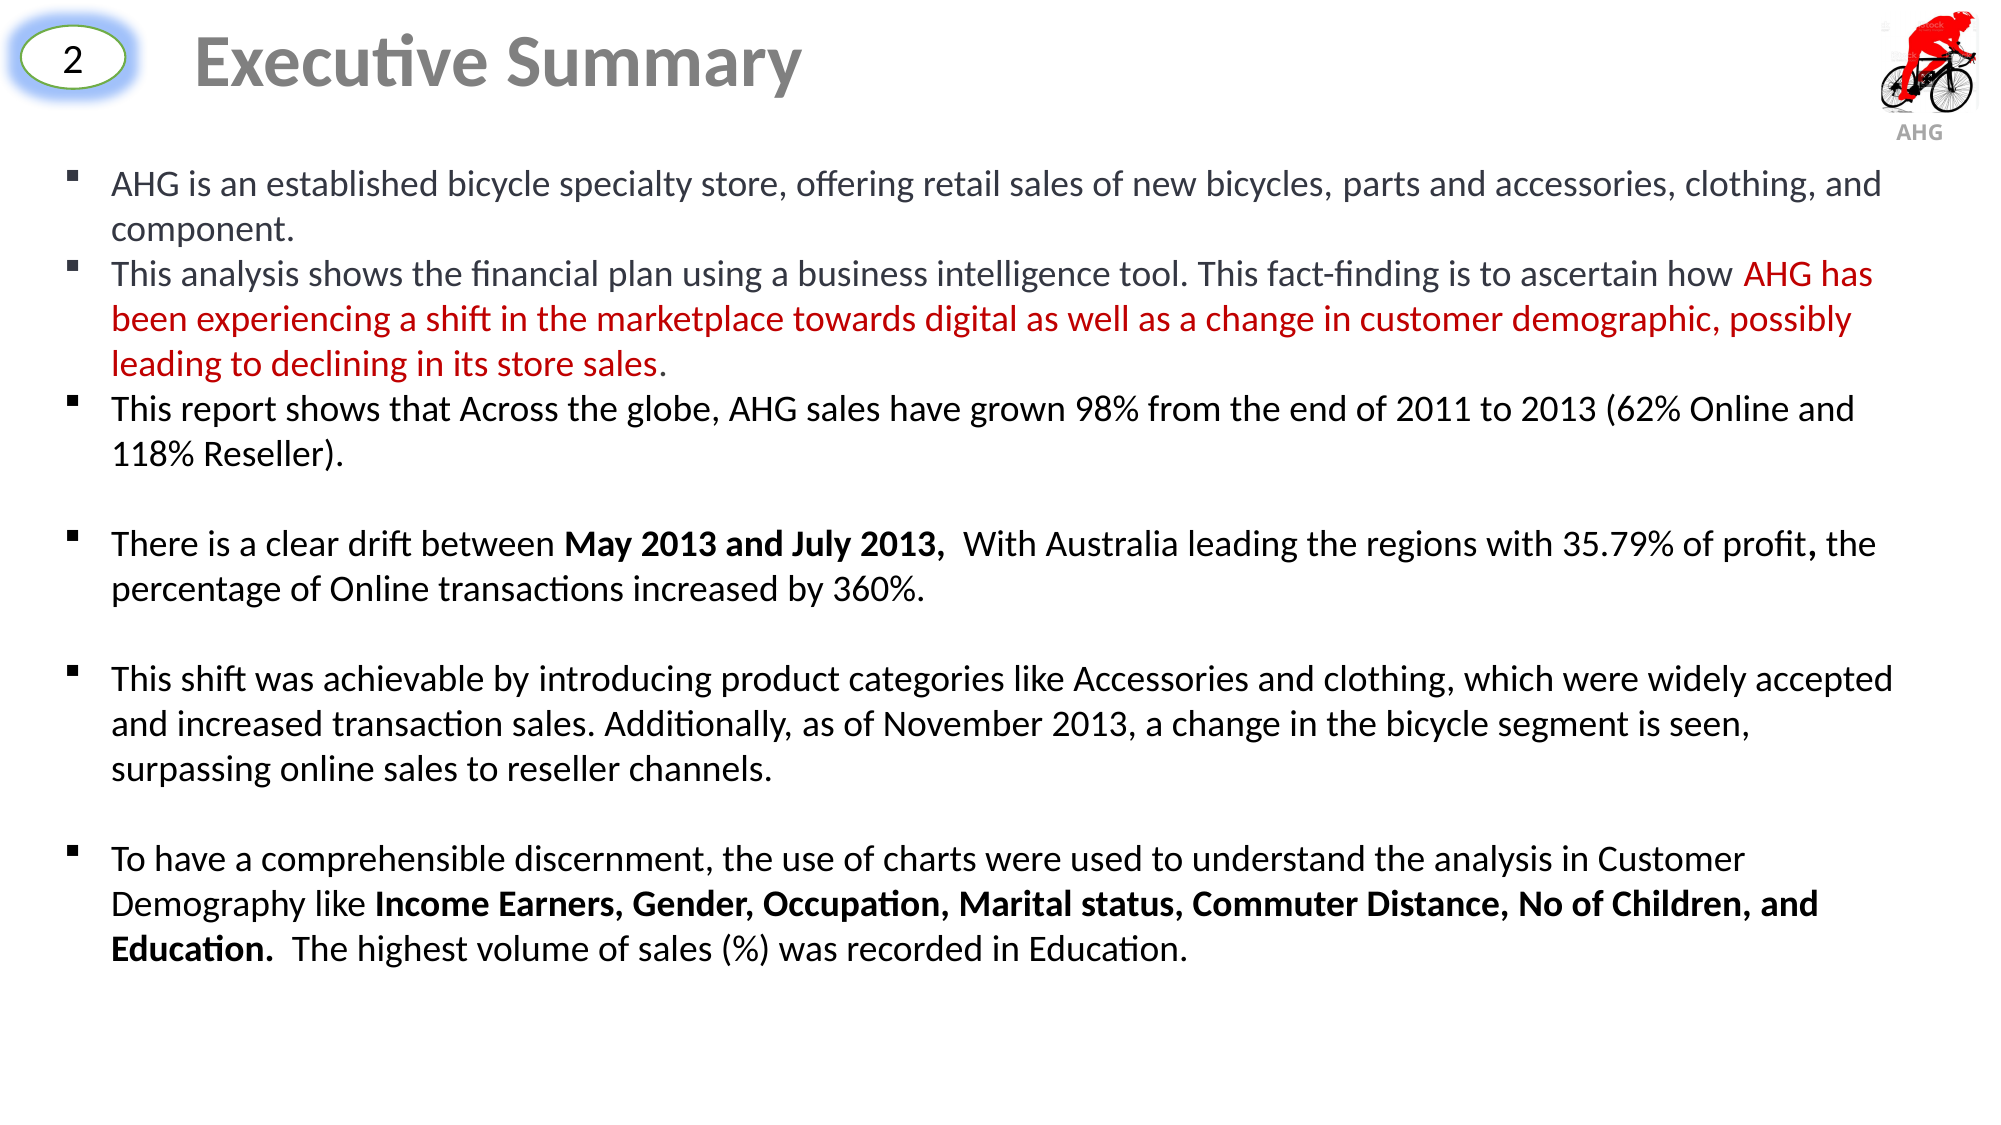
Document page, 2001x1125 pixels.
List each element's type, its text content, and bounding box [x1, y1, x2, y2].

text_box AHG is an established bicycle specialty store, offering retail sales of new bicycles, parts and accessories, clothing, and component. This analysis shows the financial plan using a business intelligence tool. This fact-finding is to ascertain how AHG has been experiencing a shift in the marketplace towards digital as well as a change in customer demographic, possibly leading to declining in its store sales. This report shows that Across the globe, AHG sales have grown 98% from the end of 2011 to 2013 (62% Online and 118% Reseller). There is a clear drift between May 2013 and July 2013, With Australia leading the regions with 35.79% of profit, the percentage of Online transactions increased by 360%. This shift was achievable by introducing product categories like Accessories and clothing, which were widely accepted and increased transaction sales. Additionally, as of November 2013, a change in the bicycle segment is seen, surpassing online sales to reseller channels. To have a comprehensible discernment, the use of charts were used to understand the analysis in Customer Demography like Income Earners, Gender, Occupation, Marital status, Commuter Distance, No of Children, and Education. The highest volume of sales (%) was recorded in Education. [49, 151, 1916, 1112]
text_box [1881, 11, 2000, 155]
text_box Executive Summary [179, 4, 839, 109]
text_box 2 [19, 24, 127, 90]
